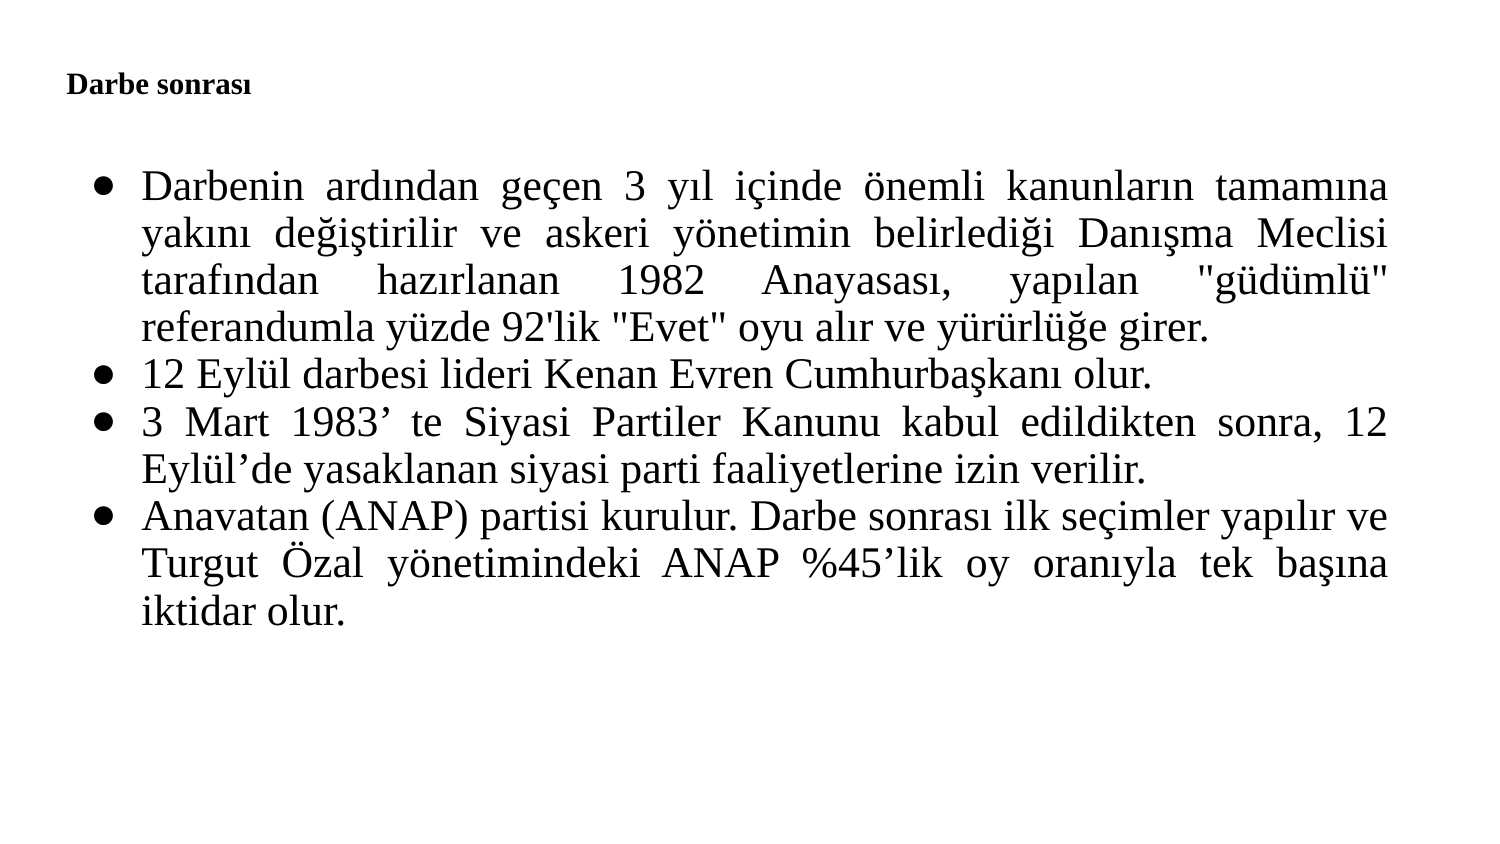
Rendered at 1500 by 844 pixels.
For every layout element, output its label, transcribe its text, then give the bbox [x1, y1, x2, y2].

list Darbenin ardından geçen 3 yıl içinde önemli kanunların tamamına yakını değiştirilir ve askeri yönetimin belirlediği Danışma Meclisi tarafından hazırlanan 1982 Anayasası, yapılan "güdümlü" referandumla yüzde 92'lik "Evet" oyu alır ve yürürlüğe girer. 12 Eylül darbesi lideri Kenan Evren Cumhurbaşkanı olur. 3 Mart 1983’ te Siyasi Partiler Kanunu kabul edildikten sonra, 12 Eylül’de yasaklanan siyasi parti faaliyetlerine izin verilir. Anavatan (ANAP) partisi kurulur. Darbe sonrası ilk seçimler yapılır ve Turgut Özal yönetimindeki ANAP %45’lik oy oranıyla tek başına iktidar olur. [51, 147, 1405, 713]
title Darbe sonrası [51, 52, 1283, 116]
